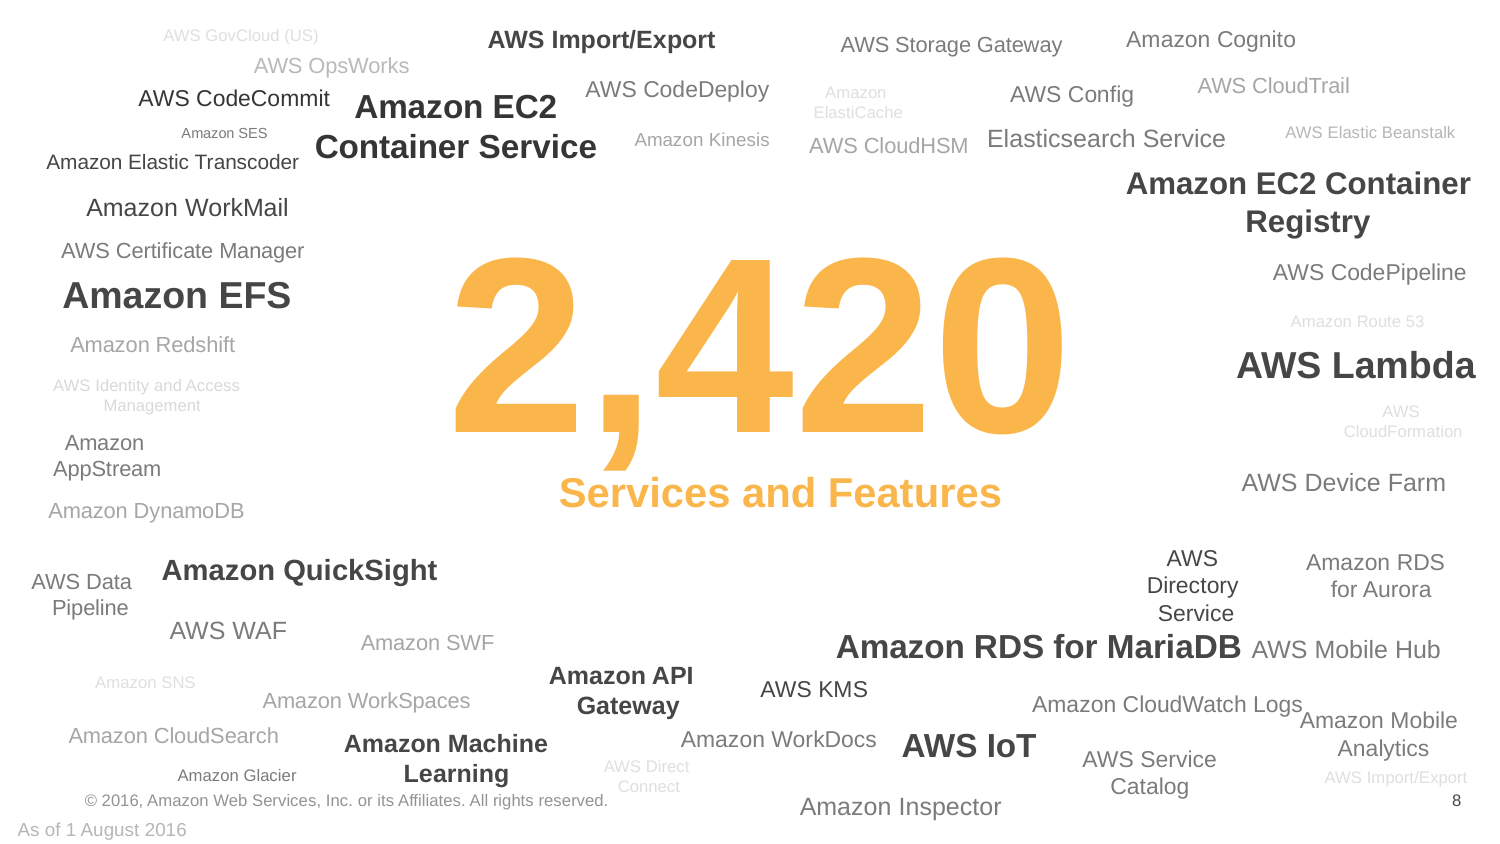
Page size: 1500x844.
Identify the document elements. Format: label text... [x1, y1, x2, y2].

text_box Amazon ElastiCache AWS CloudHSM [807, 80, 974, 159]
text_box AWS Service Catalog [1080, 742, 1220, 800]
text_box Amazon SWF [358, 626, 499, 655]
text_box Amazon RDS for MariaDB AWS Mobile Hub AWS KMS [758, 609, 1445, 702]
text_box Amazon SNS [93, 669, 198, 692]
text_box © 2016, Amazon Web Services, Inc. or its Affiliates. All rights reserved. As of 1 August 2016 [15, 781, 613, 840]
text_box Connect [615, 776, 683, 796]
text_box AWS GovCloud (US) AWS OpsWorks [161, 18, 415, 79]
text_box AWS CodeDeploy [583, 72, 773, 102]
text_box Amazon RDS for Aurora [1304, 545, 1447, 603]
text_box 2,420 [445, 180, 1076, 483]
text_box AWS IoT [899, 721, 1039, 764]
text_box Amazon WorkDocs AWS Direct [601, 717, 880, 776]
text_box AWS Device Farm [1239, 464, 1449, 497]
text_box Amazon Mobile Analytics AWS Import/Export 8 [1297, 703, 1470, 810]
text_box Amazon CloudWatch Logs [1029, 702, 1306, 717]
text_box Elasticsearch Service [985, 120, 1228, 153]
text_box AWS Elastic Beanstalk [1283, 120, 1458, 143]
text_box AWS Config [1007, 77, 1137, 107]
text_box AWS Directory Service [1144, 541, 1241, 609]
text_box Amazon CloudSearch Amazon Glacier [66, 719, 299, 781]
text_box AWS CloudTrail [1195, 69, 1356, 98]
text_box Amazon EC2 Container Registry AWS CodePipeline [1123, 161, 1474, 286]
text_box Amazon EC2 [352, 83, 560, 123]
text_box Amazon SES Amazon Elastic Transcoder Amazon WorkMail AWS Certificate Manager Amazon EFS Amazon Redshift AWS Identity and Access Management Amazon AppStream Amazon DynamoDB [41, 116, 306, 523]
text_box Amazon Inspector [797, 788, 1004, 821]
text_box AWS Data Pipeline [29, 565, 136, 620]
text_box Amazon API Gateway [547, 657, 696, 720]
text_box AWS Storage Gateway [838, 28, 1068, 57]
text_box Container Service [312, 123, 600, 166]
text_box Services and Features [556, 464, 1004, 517]
text_box Amazon Machine Learning [342, 725, 551, 781]
text_box Amazon Cognito [1124, 22, 1298, 53]
text_box AWS WAF [167, 612, 291, 645]
text_box Amazon QuickSight [159, 549, 440, 587]
text_box Amazon WorkSpaces [260, 684, 476, 713]
text_box Amazon Route 53 AWS Lambda AWS CloudFormation [1234, 303, 1478, 442]
text_box AWS Import/Export [485, 21, 718, 54]
text_box Amazon Kinesis [632, 125, 772, 150]
text_box AWS CodeCommit [136, 81, 333, 112]
